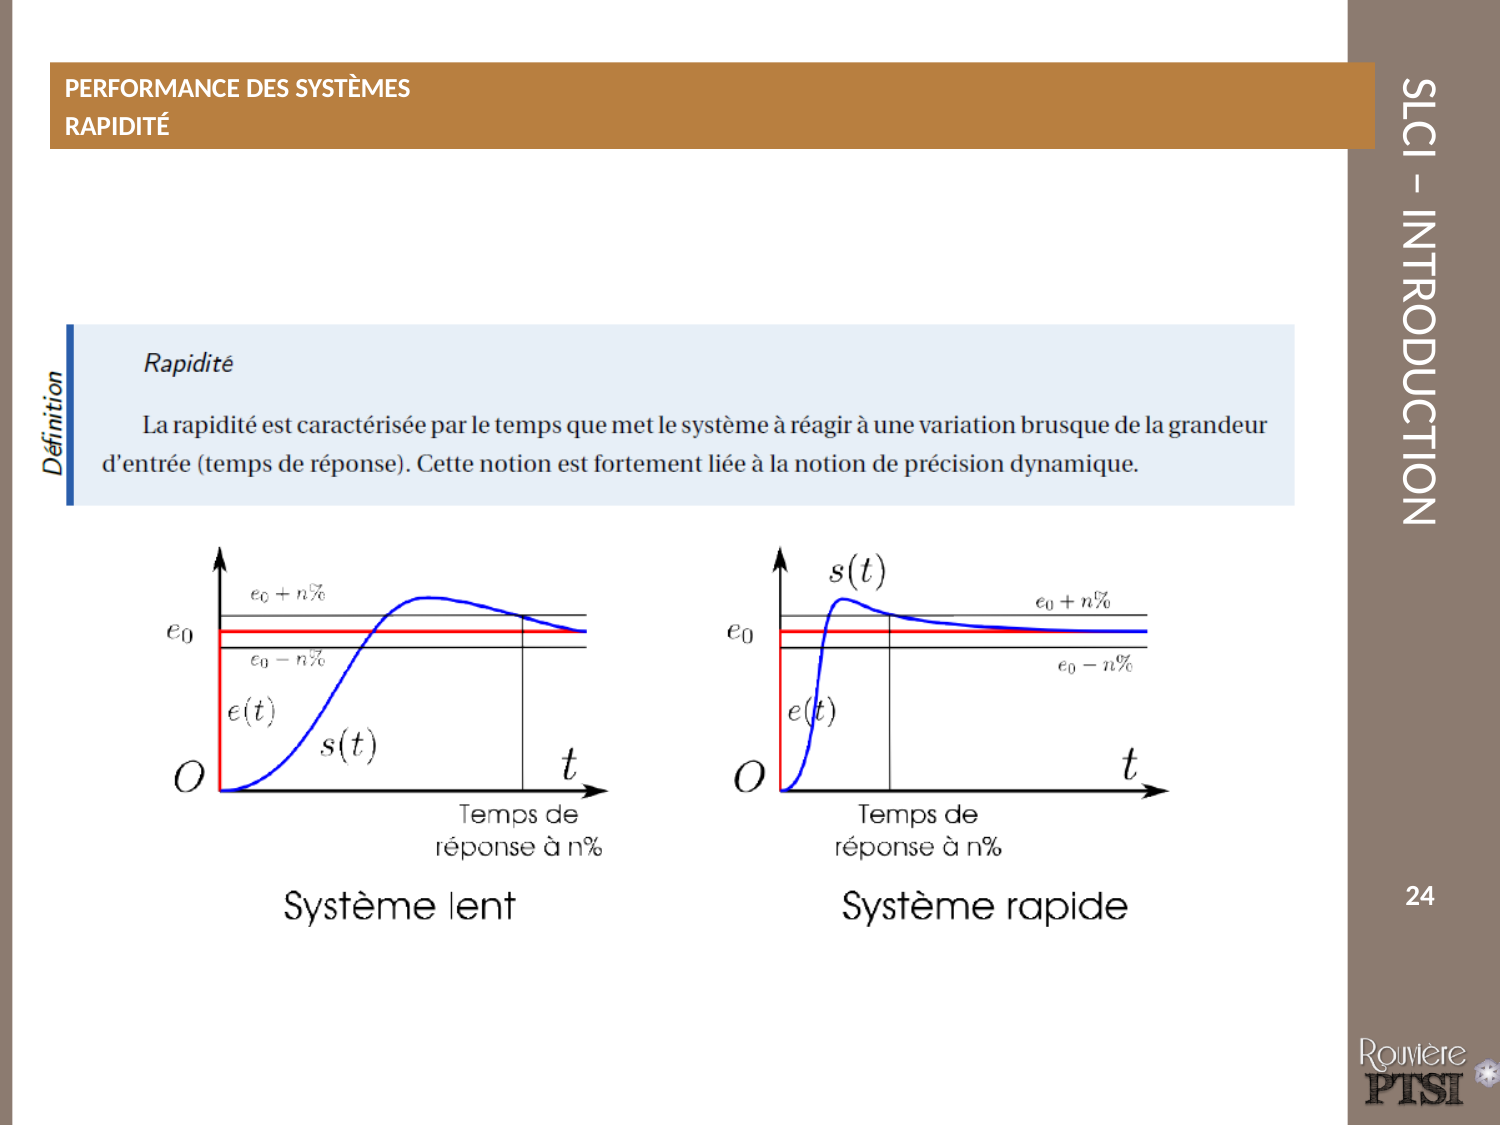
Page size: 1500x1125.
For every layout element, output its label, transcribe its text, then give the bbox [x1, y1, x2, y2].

picture [1359, 1037, 1500, 1109]
picture [29, 302, 1312, 947]
list Performance des systèmes Rapidité [50, 62, 1375, 149]
slide_number 24 [1340, 869, 1500, 917]
